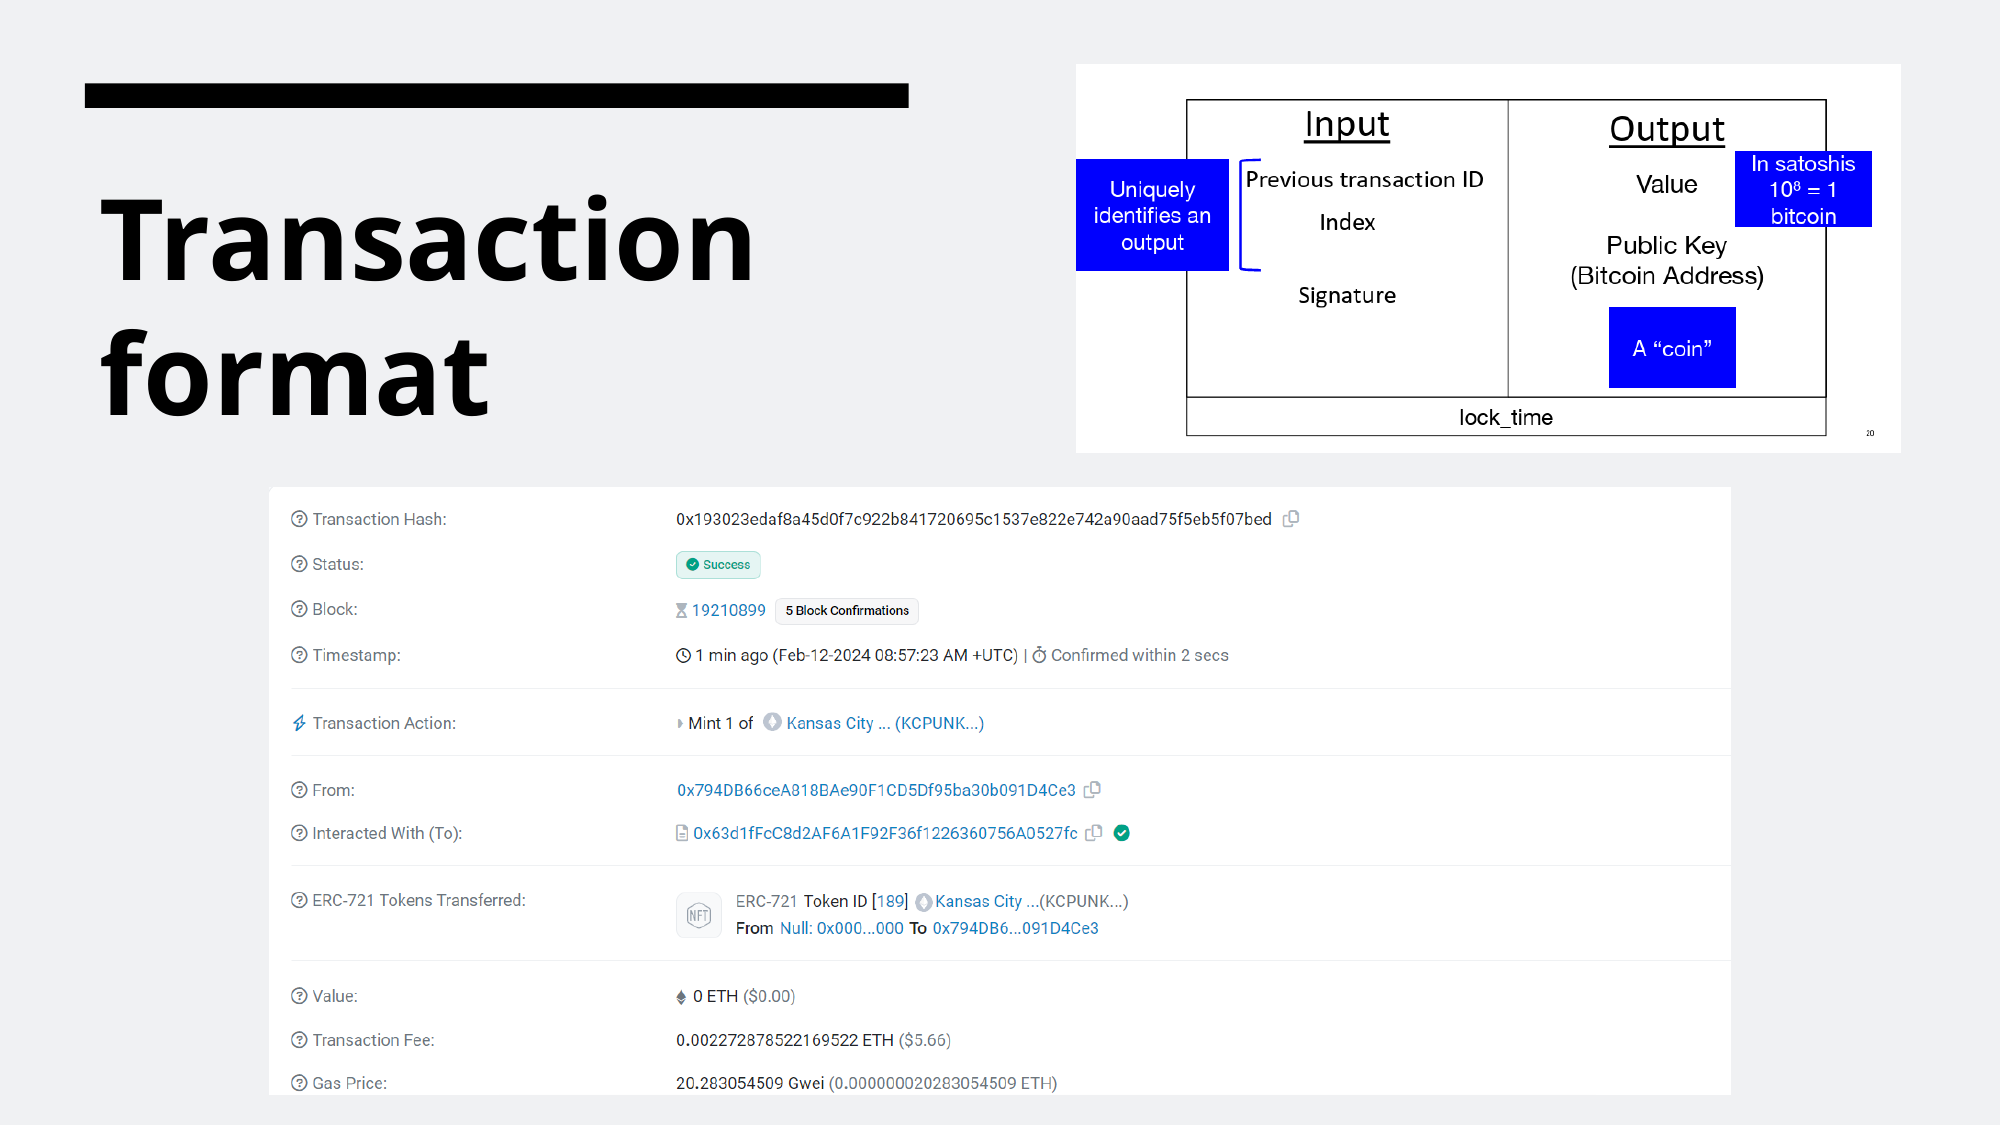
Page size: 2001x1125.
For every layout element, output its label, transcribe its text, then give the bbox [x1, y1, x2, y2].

picture [269, 487, 1731, 1095]
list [1076, 64, 1901, 453]
title Transaction format [84, 160, 909, 960]
